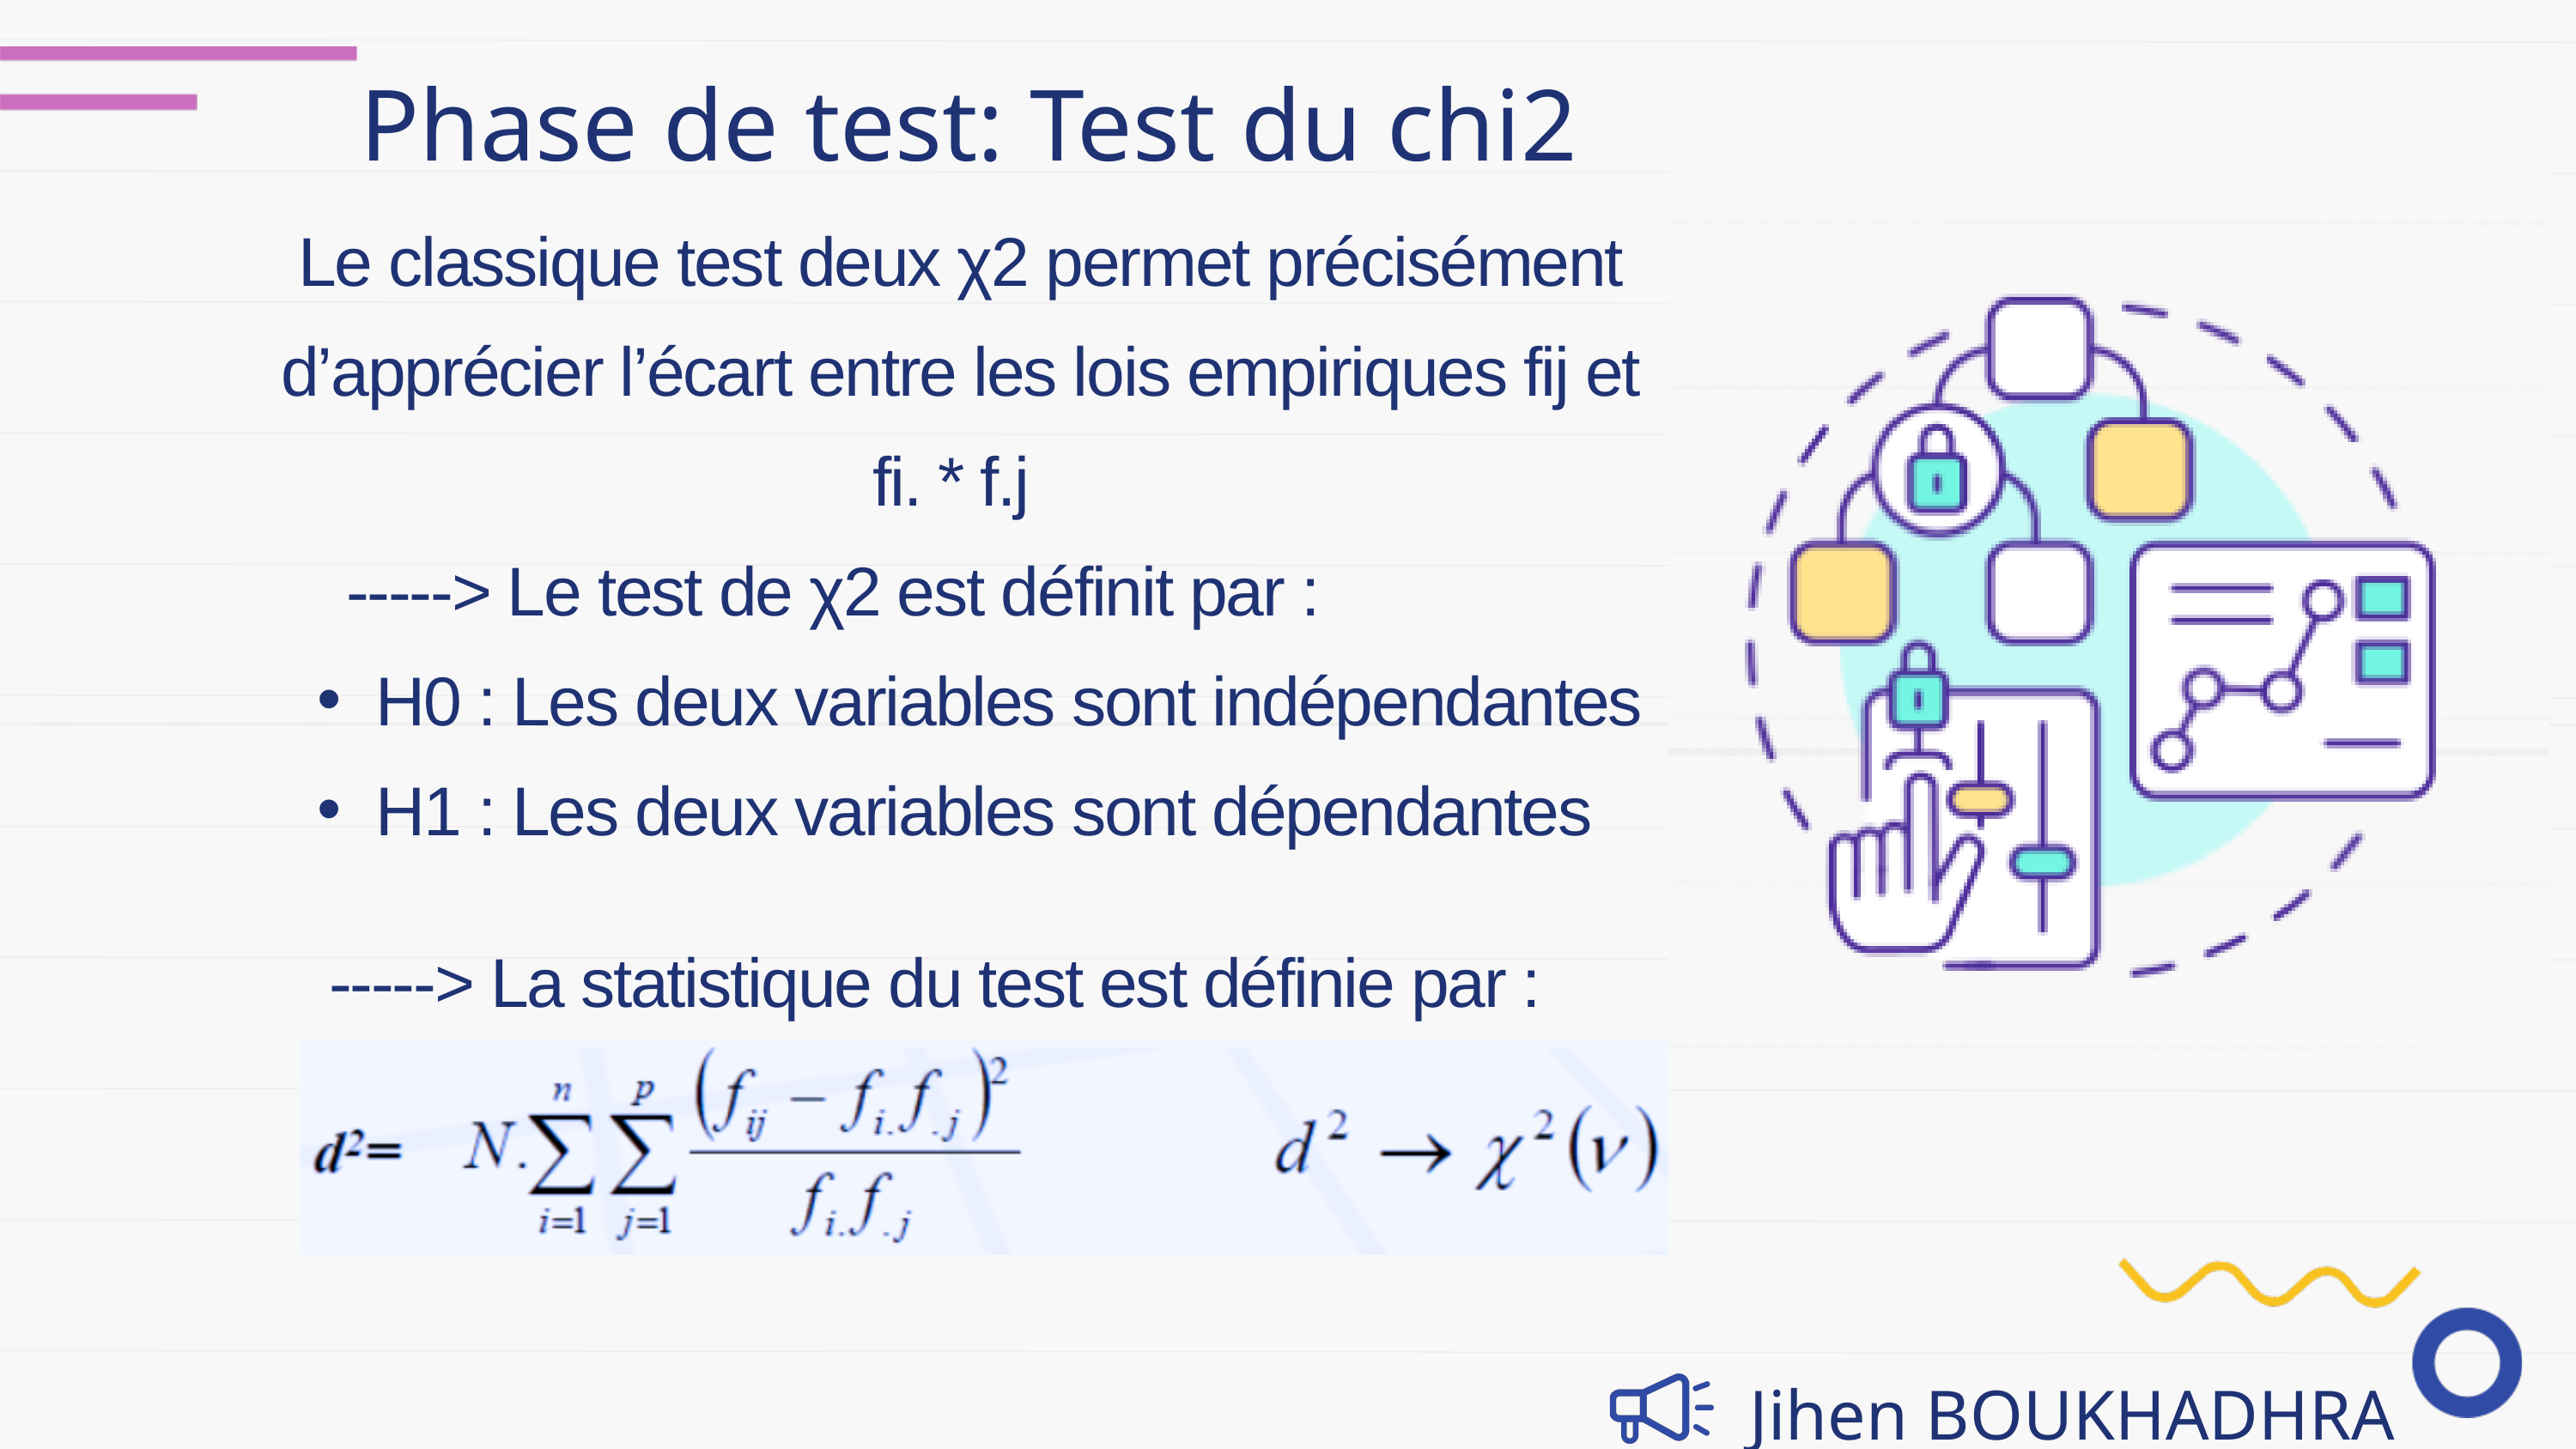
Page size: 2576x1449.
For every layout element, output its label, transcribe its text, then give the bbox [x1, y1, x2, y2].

text_box Phase de test: Test du chi2 [269, 63, 1668, 181]
text_box [1609, 1373, 1715, 1445]
text_box [0, 46, 2523, 1418]
text_box Jihen BOUKHADHRA [1727, 1359, 2419, 1449]
text_box Le classique test deux χ2 permet précisément d’apprécier l’écart entre les lois empiriques fij et fi. * f.j -----> Le test de χ2 est définit par : H0 : Les deux variables sont indépendantes H1 : Les deux variables sont dépendantes -----> La statistique du test est définie par : [258, 190, 1662, 1022]
text_box [1668, 171, 2549, 1088]
text_box [299, 1040, 1668, 1255]
